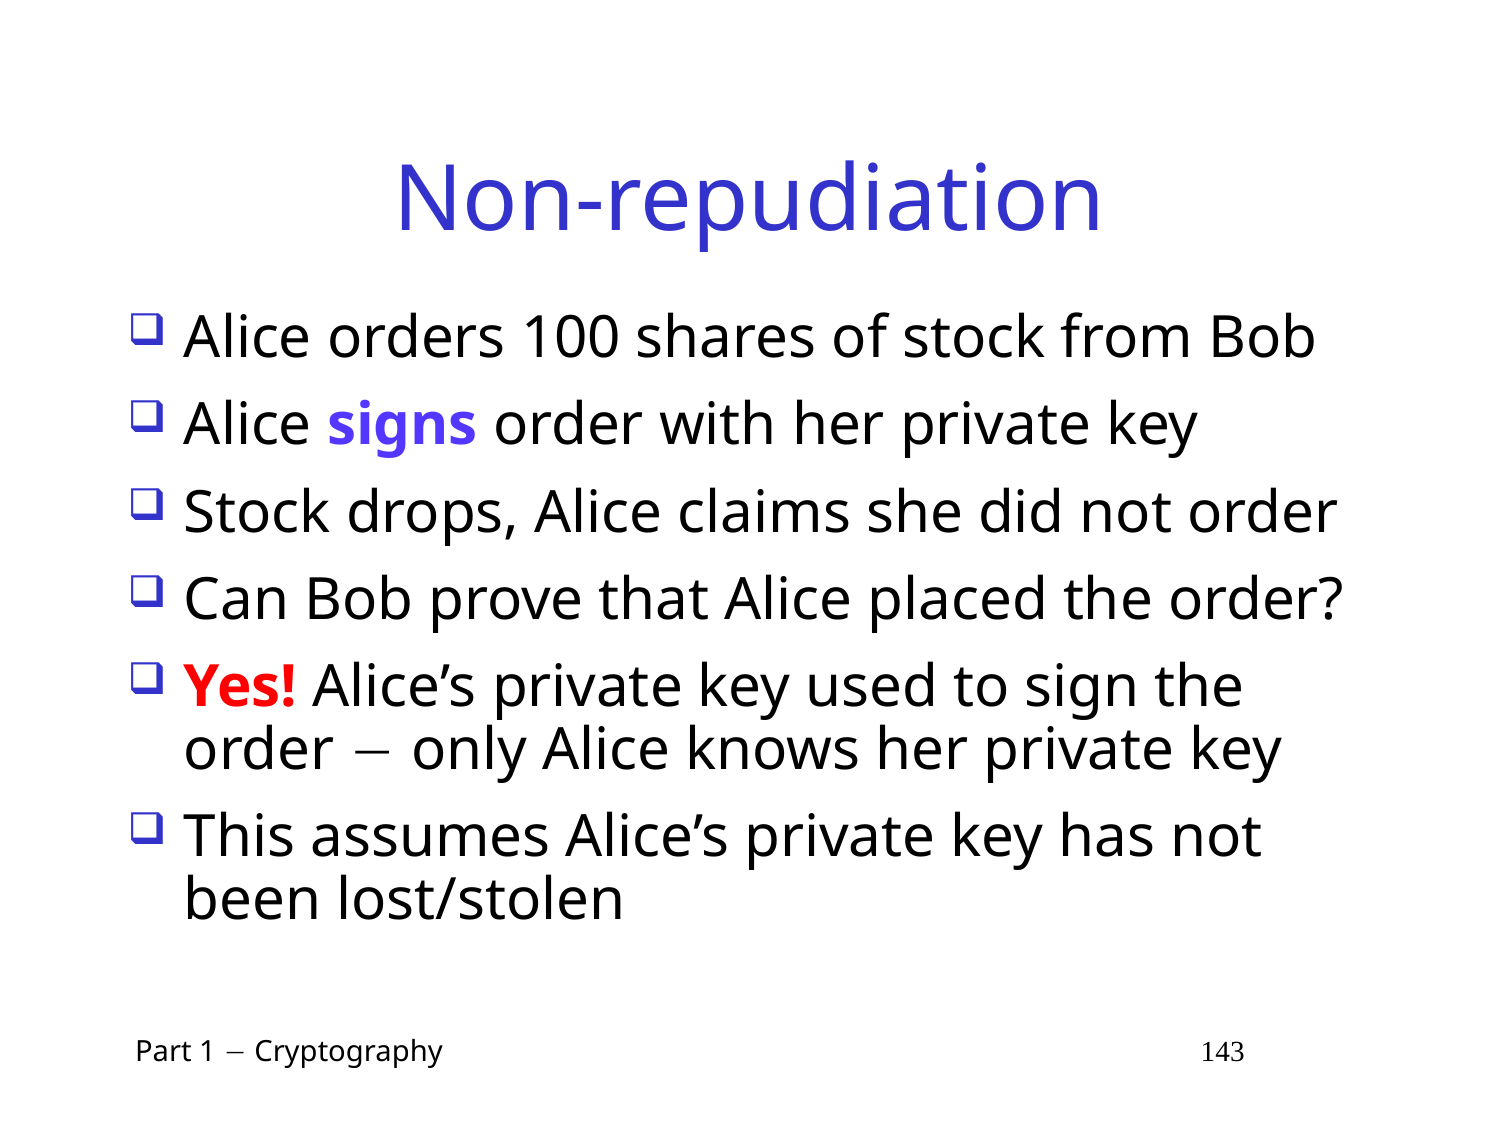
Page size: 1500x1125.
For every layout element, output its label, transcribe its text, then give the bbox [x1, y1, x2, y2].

title Non-repudiation [112, 99, 1388, 288]
footer Part 1  Cryptography 143 [112, 1024, 1401, 1101]
list Alice orders 100 shares of stock from Bob Alice signs order with her private key Stock drops, Alice claims she did not order Can Bob prove that Alice placed the order? Yes! Alice’s private key used to sign the order  only Alice knows her private key This assumes Alice’s private key has not been lost/stolen [112, 299, 1388, 976]
